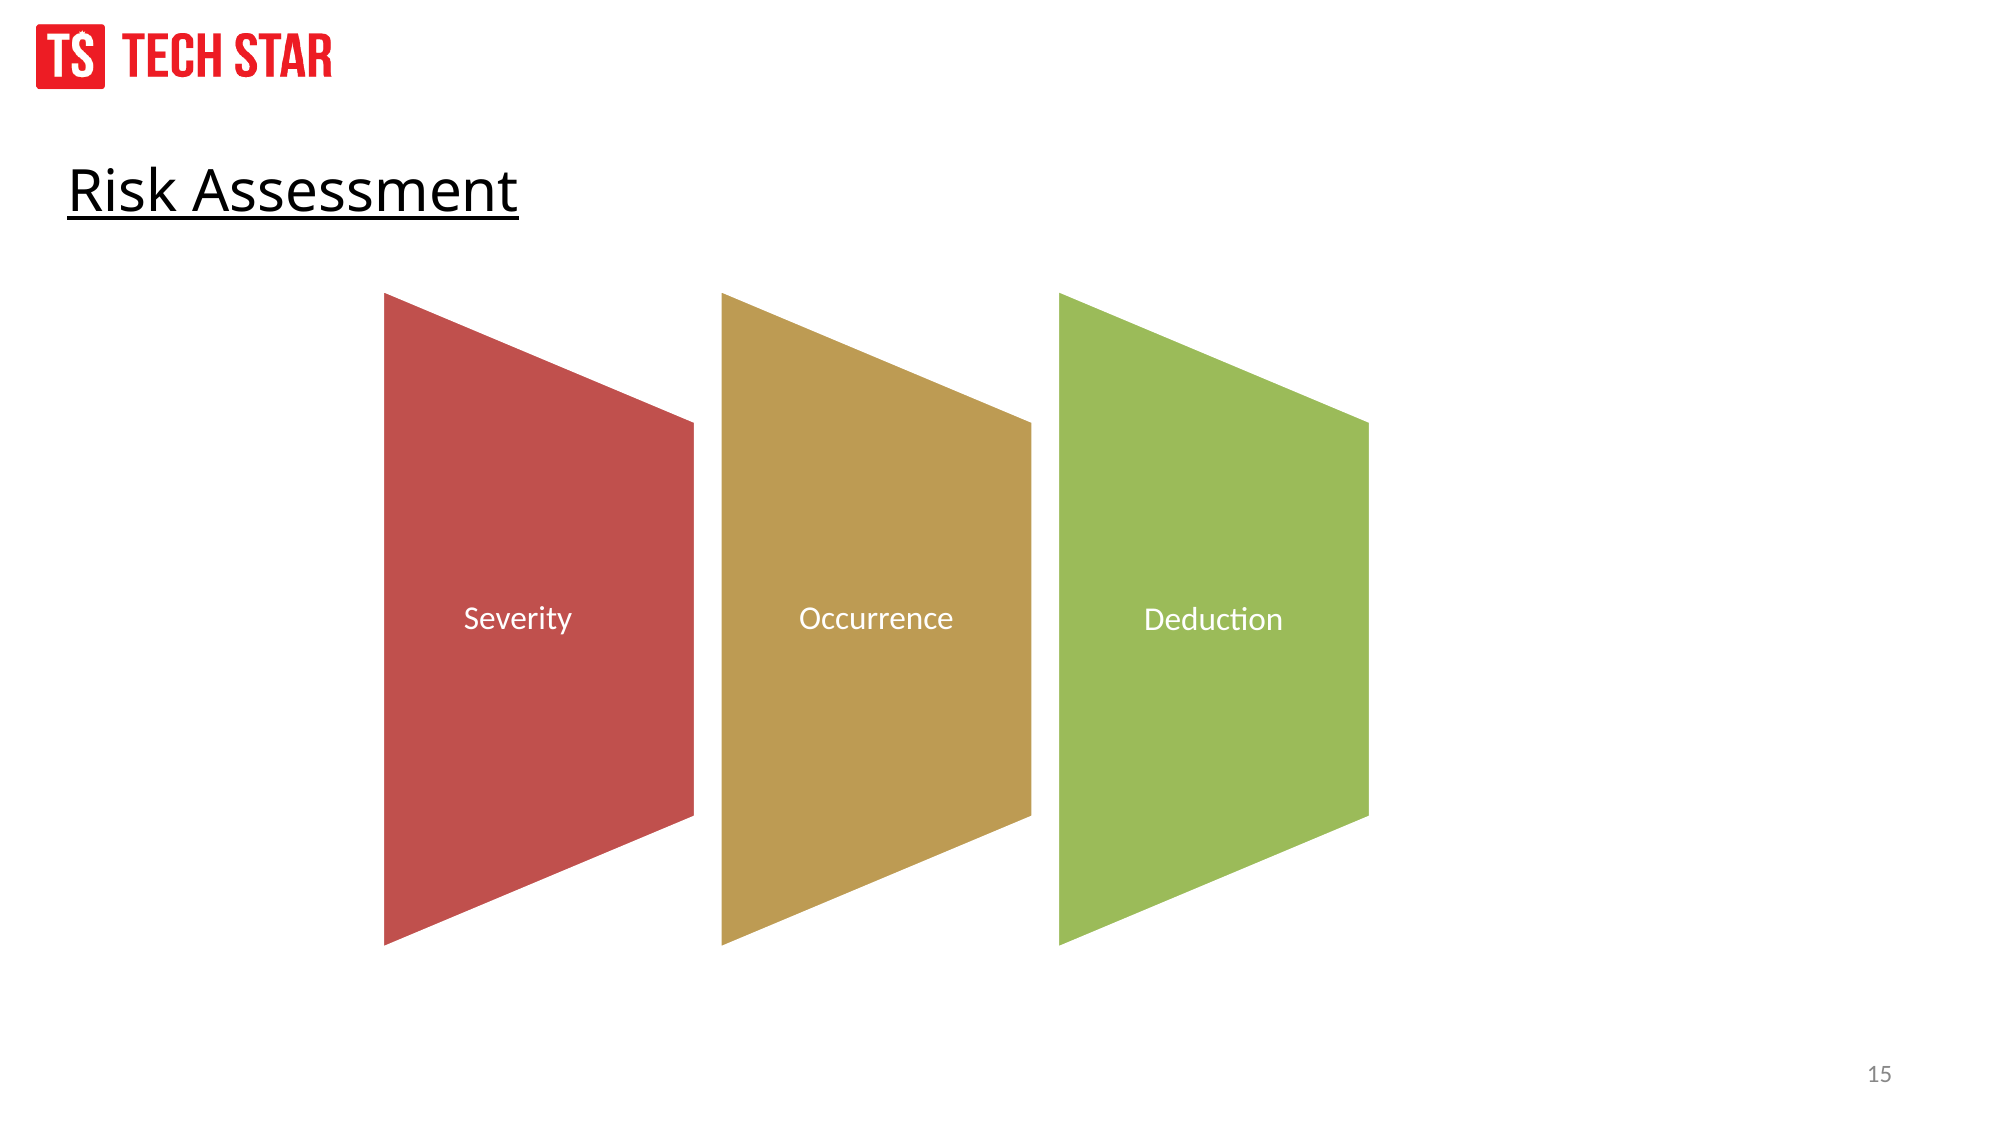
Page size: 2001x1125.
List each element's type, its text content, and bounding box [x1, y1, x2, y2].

picture [0, 1, 373, 122]
text_box Risk Assessment [59, 145, 1633, 231]
slide_number 15 [1857, 738, 1900, 1125]
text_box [381, 289, 1414, 950]
